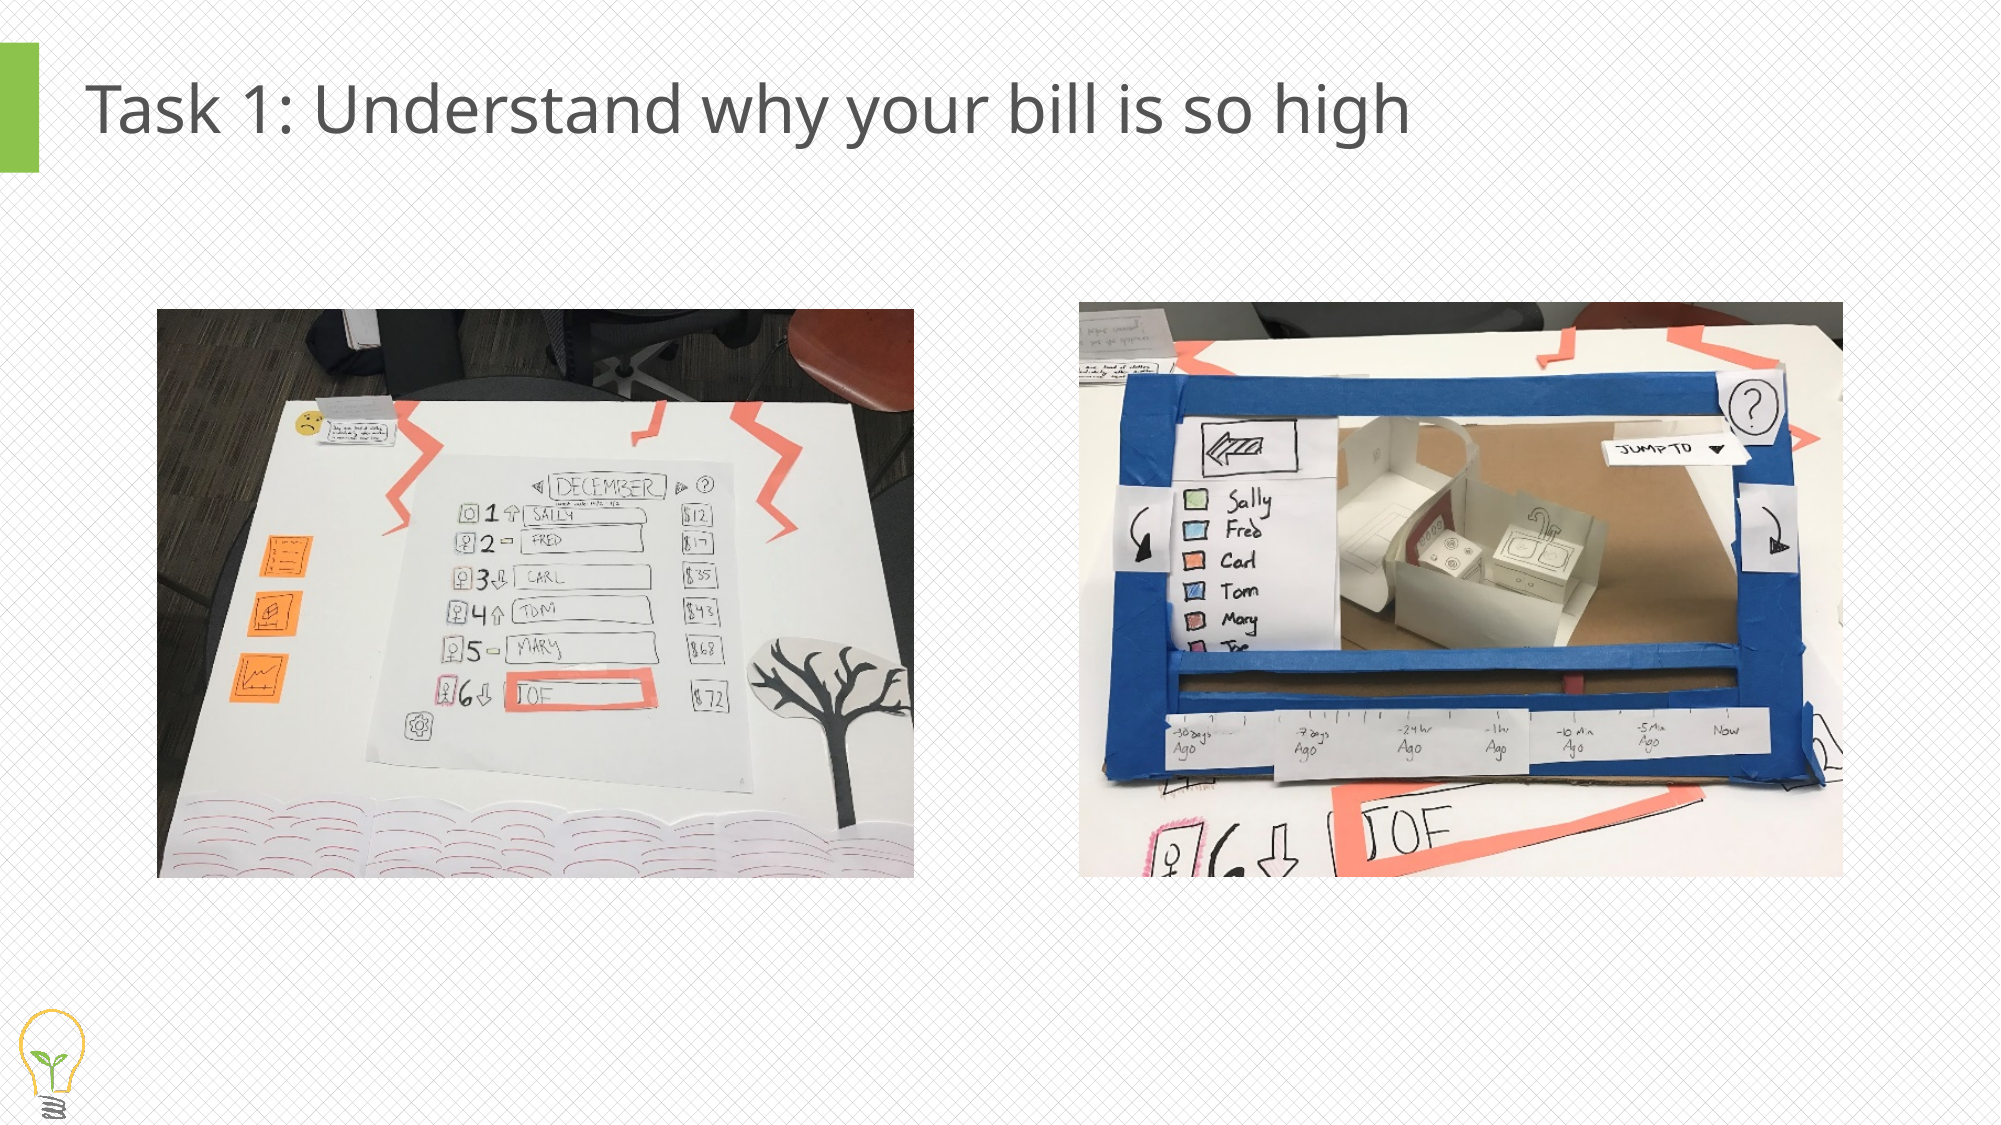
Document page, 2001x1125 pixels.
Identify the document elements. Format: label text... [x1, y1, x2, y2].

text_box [157, 302, 1843, 879]
title Task 1: Understand why your bill is so high [70, 42, 1489, 171]
picture [19, 1009, 85, 1119]
